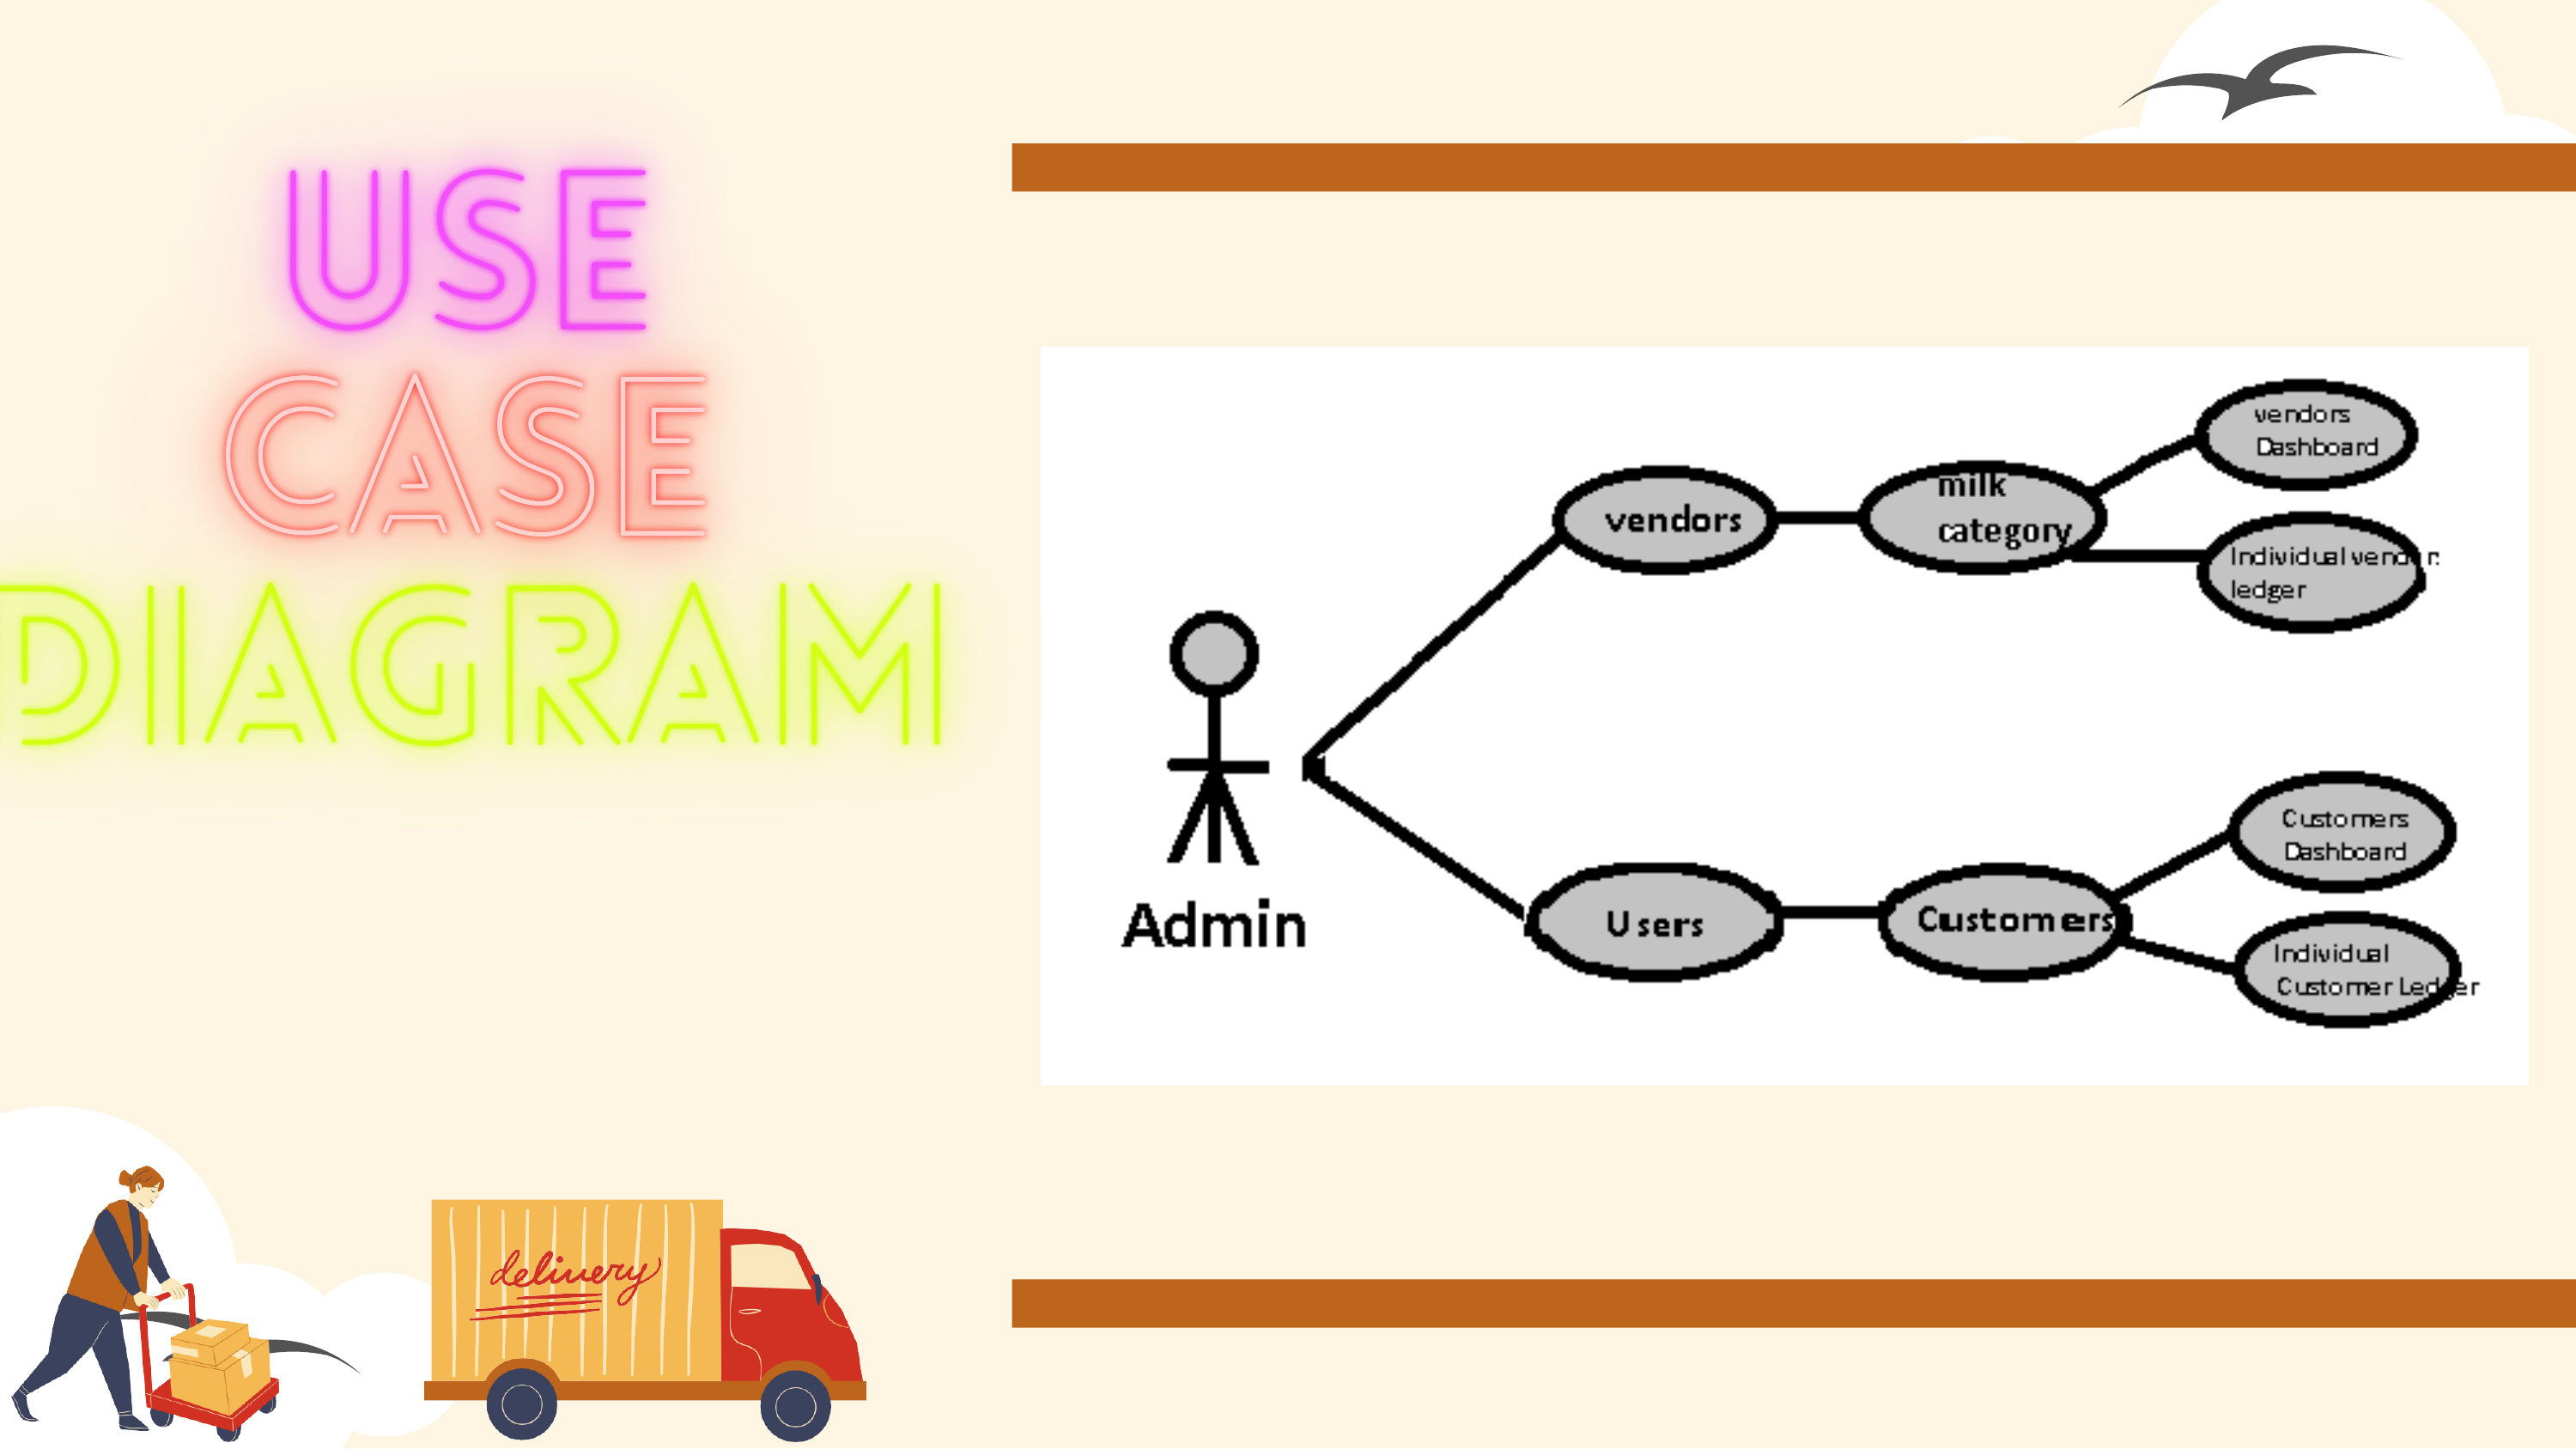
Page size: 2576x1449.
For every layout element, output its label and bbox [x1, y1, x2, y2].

text_box [0, 1100, 538, 1449]
text_box [1012, 0, 2576, 1328]
text_box [0, 0, 1145, 985]
picture [1041, 347, 2529, 1085]
picture [11, 1165, 279, 1442]
text_box [424, 1199, 866, 1443]
